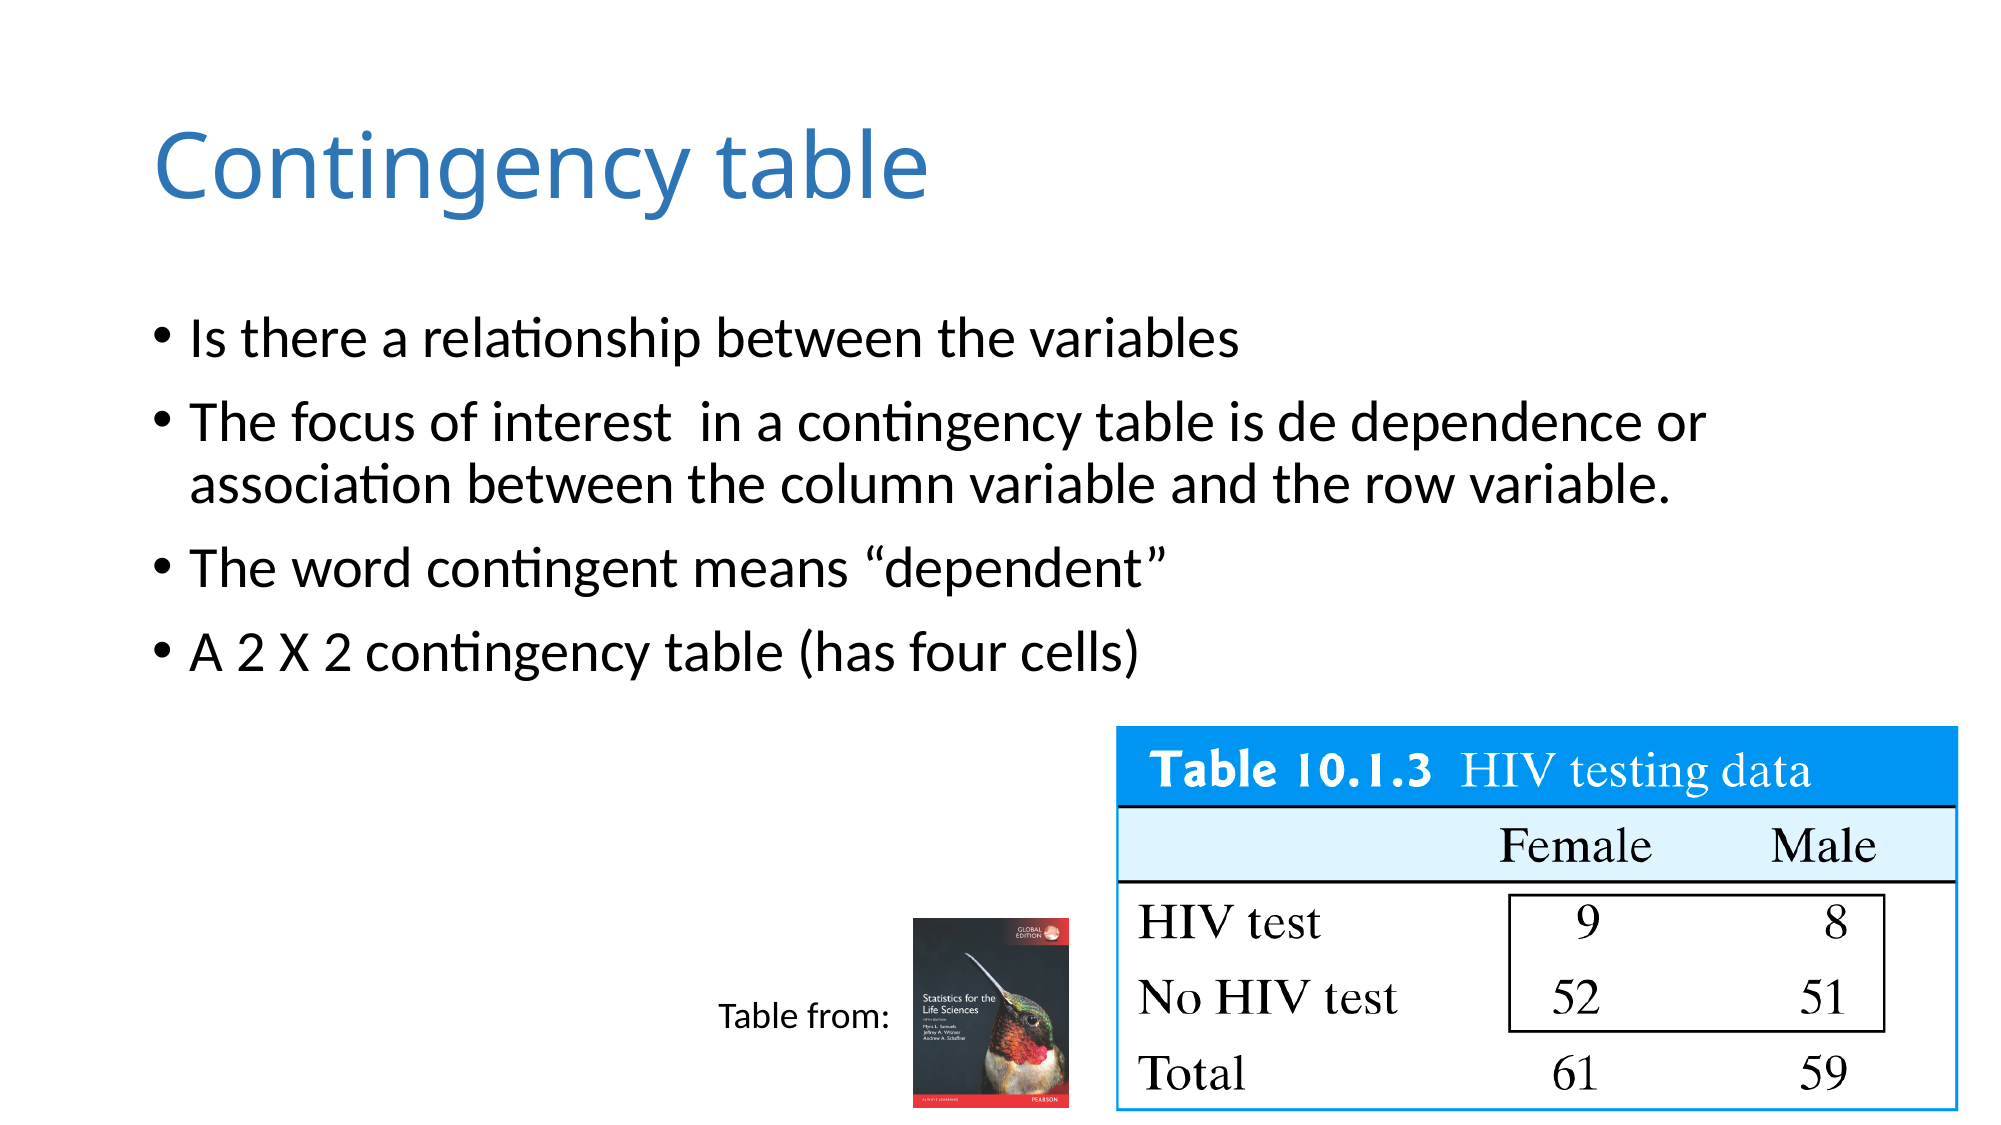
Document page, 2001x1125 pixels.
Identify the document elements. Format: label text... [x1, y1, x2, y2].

title Contingency table [137, 59, 1863, 278]
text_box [702, 918, 1069, 1108]
list Is there a relationship between the variables The focus of interest in a contingency table is de dependence or association between the column variable and the row variable. The word contingent means “dependent” A 2 X 2 contingency table (has four cells) [137, 299, 1863, 1014]
picture [1095, 712, 1973, 1125]
